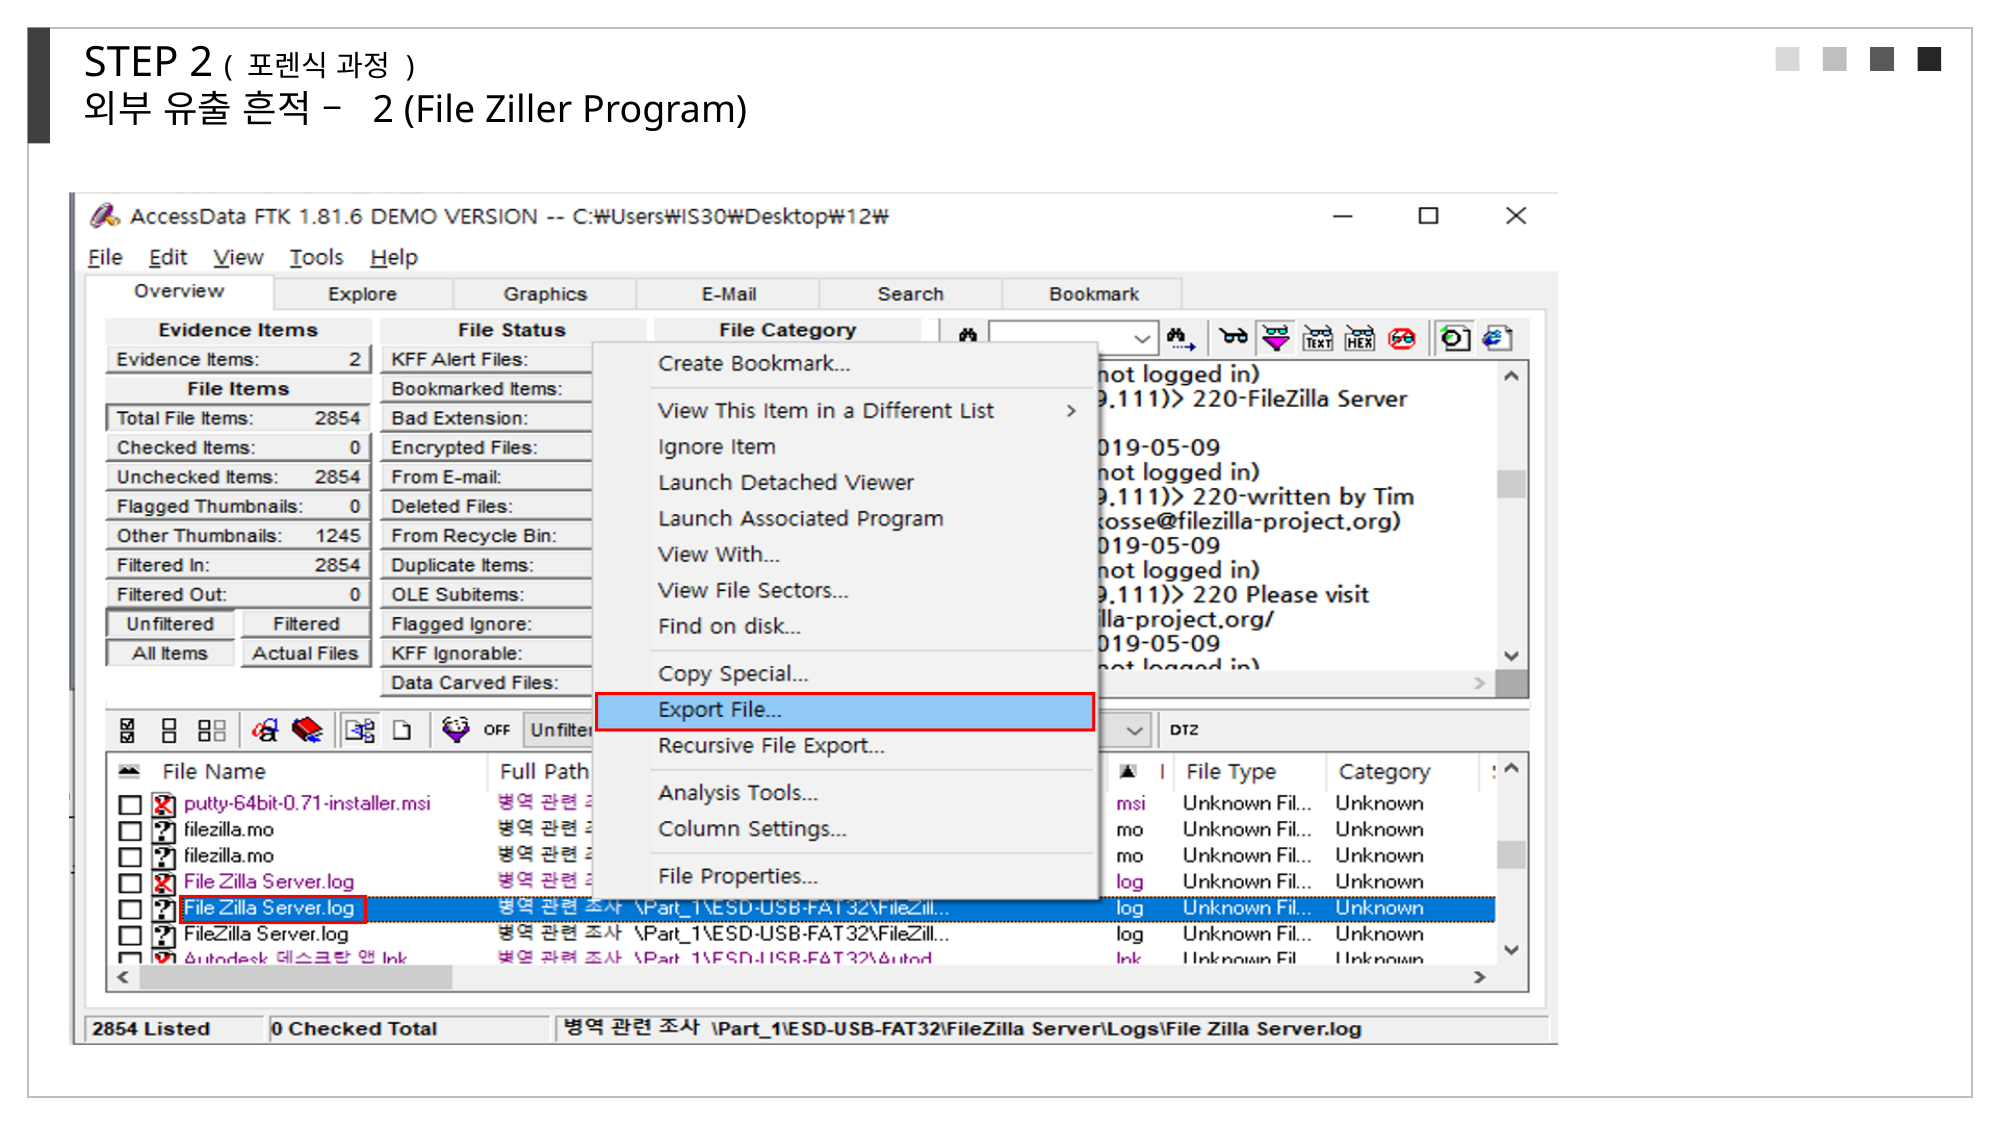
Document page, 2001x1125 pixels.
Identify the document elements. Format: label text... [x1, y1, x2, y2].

text_box [1822, 46, 1848, 72]
text_box [27, 27, 51, 144]
text_box [27, 27, 1973, 1098]
text_box [1869, 46, 1895, 72]
text_box [1775, 46, 1800, 72]
picture [69, 190, 1564, 1045]
text_box [1916, 46, 1942, 72]
text_box STEP 2 ( 포렌식 과정 ) 외부 유출 흔적 – 2 (File Ziller Program) [69, 27, 866, 138]
